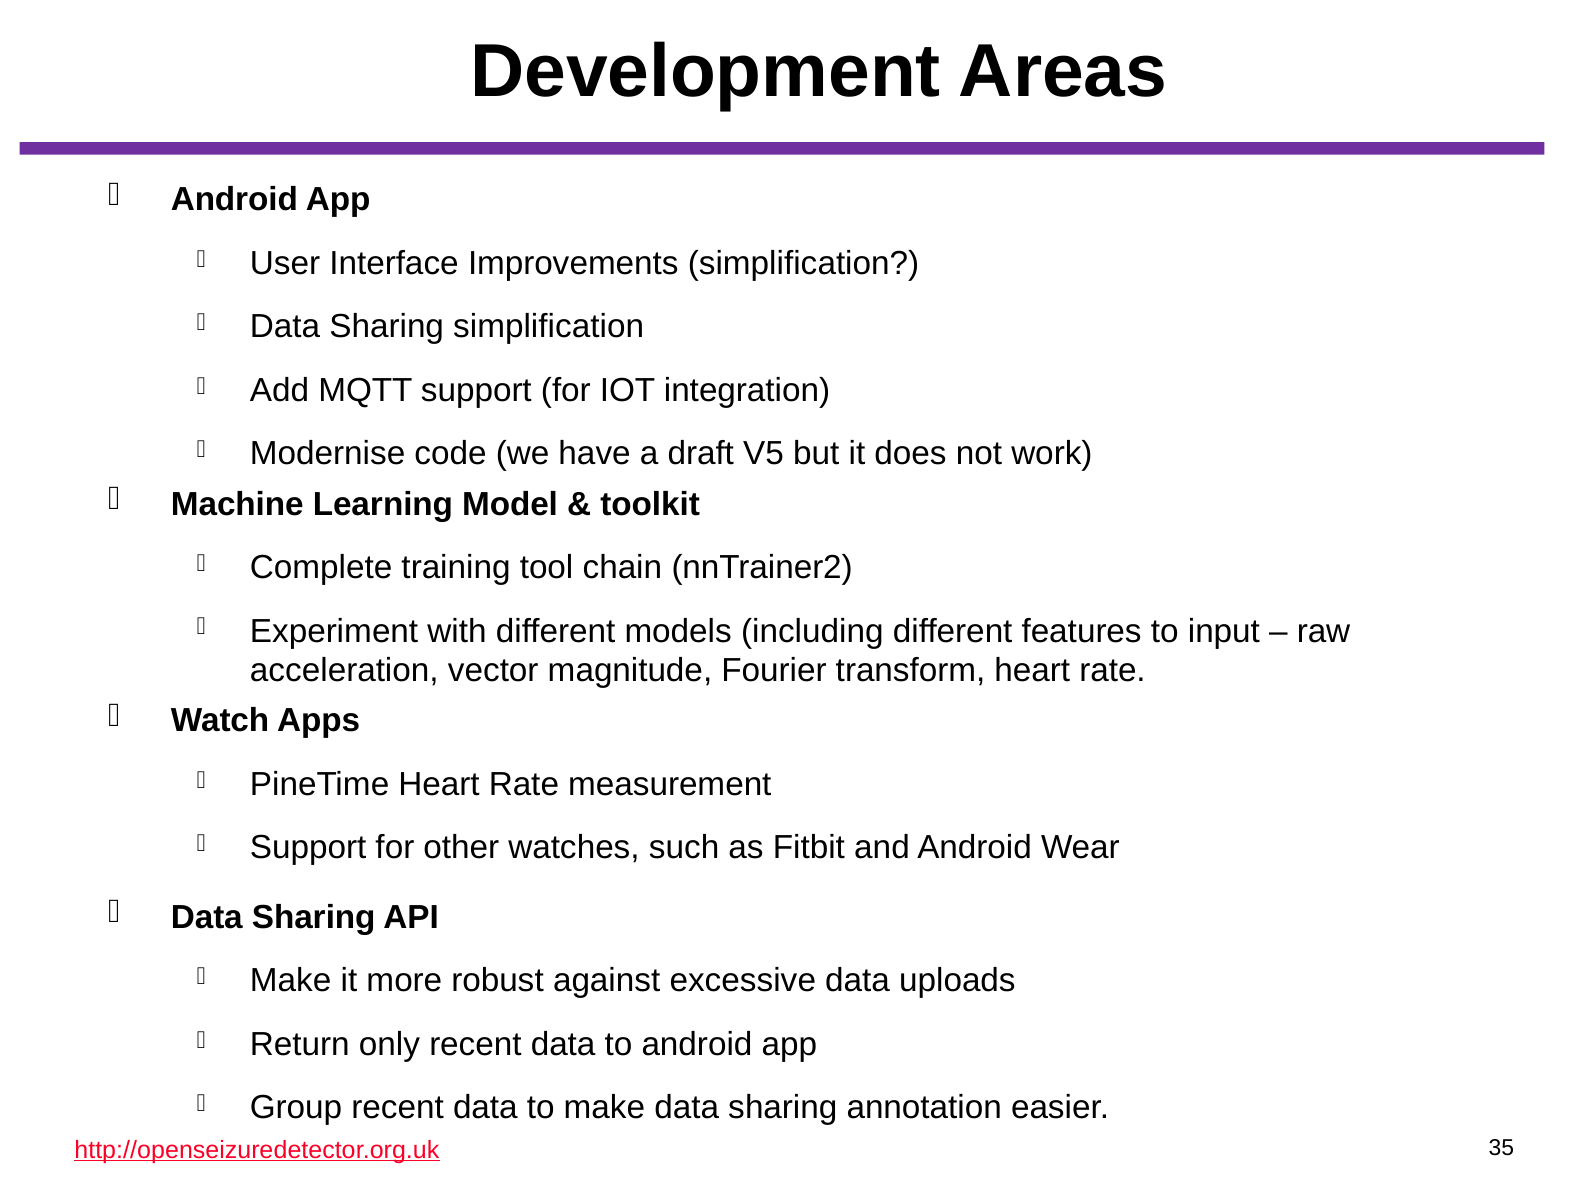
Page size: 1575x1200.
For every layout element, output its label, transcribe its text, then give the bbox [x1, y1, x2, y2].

list Android App User Interface Improvements (simplification?) Data Sharing simplification Add MQTT support (for IOT integration) Modernise code (we have a draft V5 but it does not work) Machine Learning Model & toolkit Complete training tool chain (nnTrainer2) Experiment with different models (including different features to input – raw acceleration, vector magnitude, Fourier transform, heart rate. Watch Apps PineTime Heart Rate measurement Support for other watches, such as Fitbit and Android Wear Data Sharing API Make it more robust against excessive data uploads Return only recent data to android app Group recent data to make data sharing annotation easier. [91, 169, 1547, 1158]
slide_number <number> [1364, 1124, 1531, 1200]
title Development Areas [91, 0, 1547, 149]
